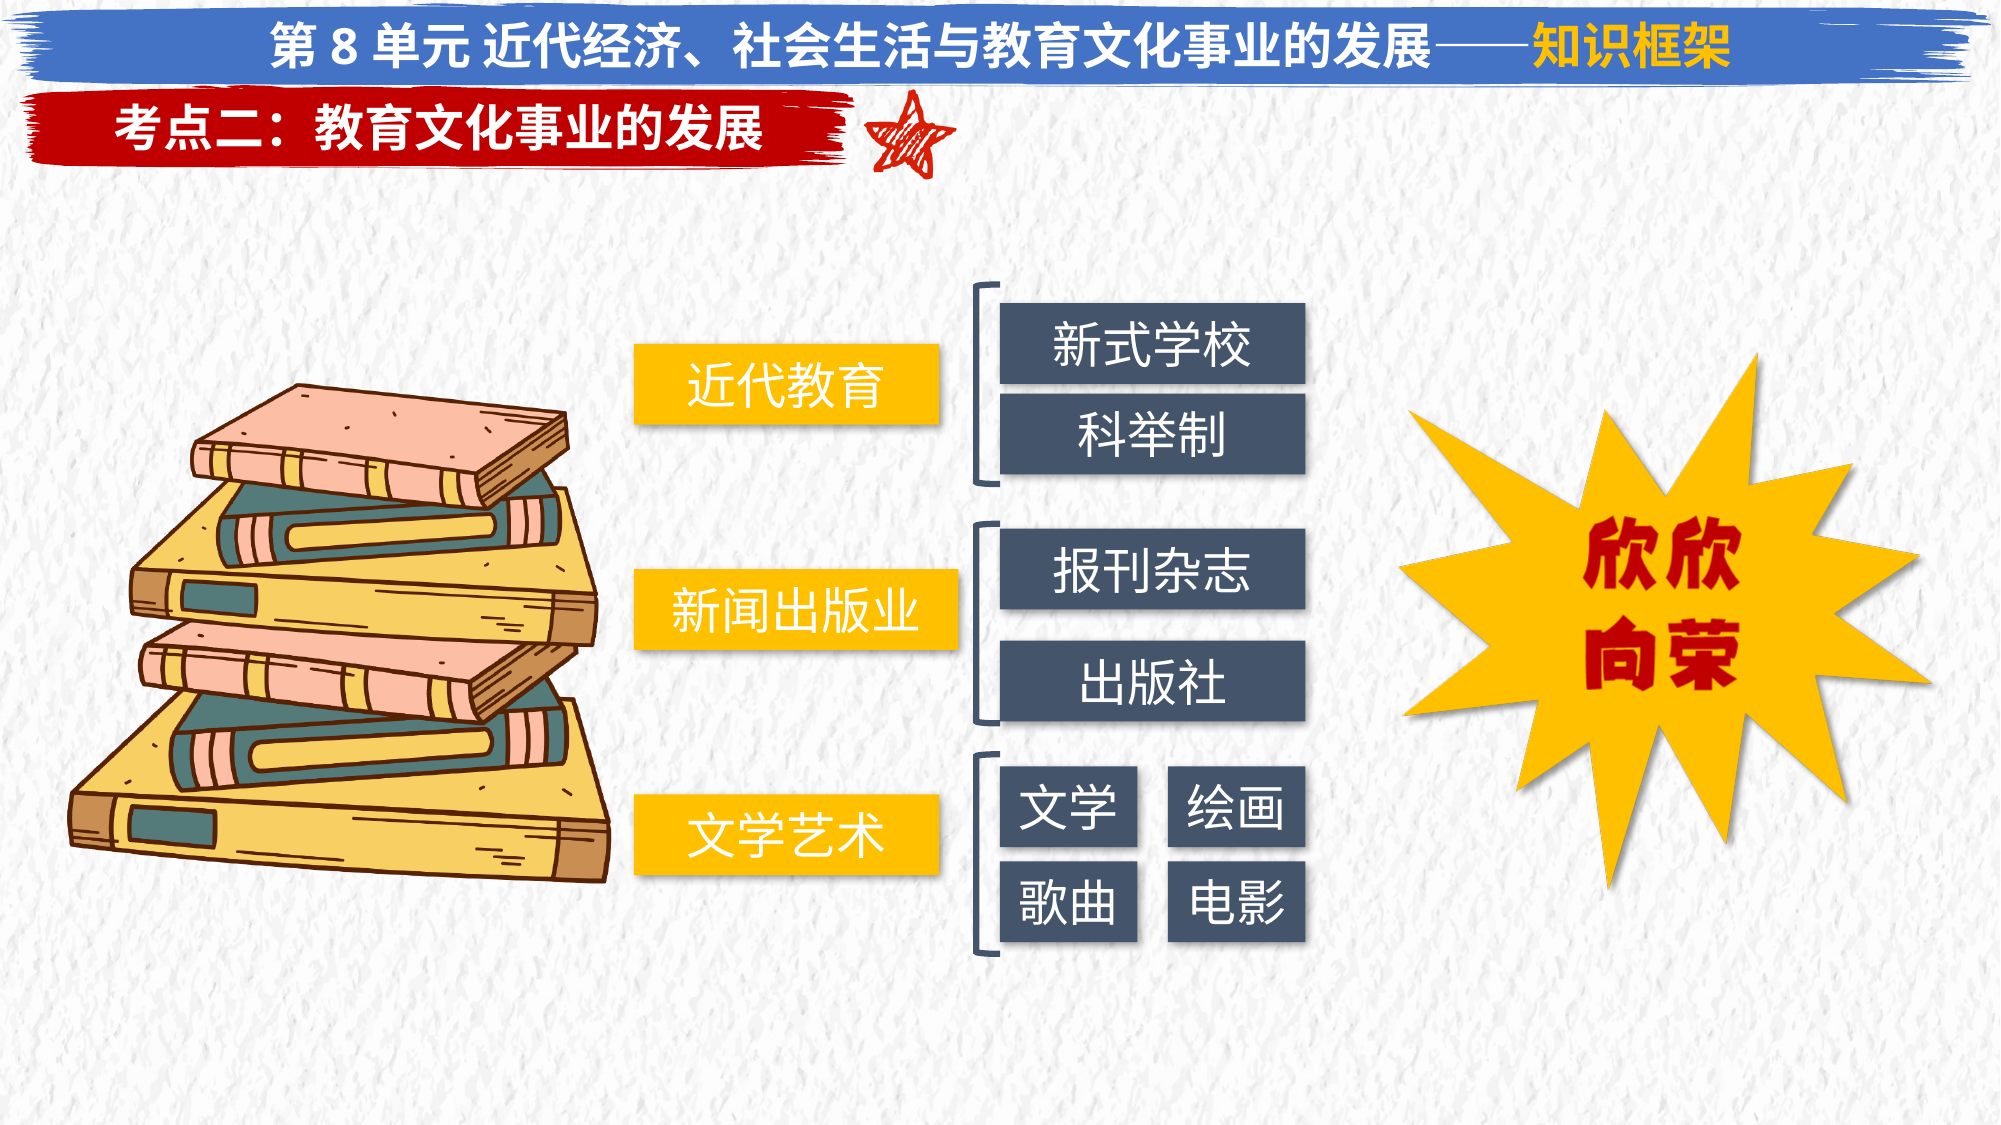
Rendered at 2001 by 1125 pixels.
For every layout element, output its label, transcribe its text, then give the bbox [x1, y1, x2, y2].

text_box 新式学校 [999, 302, 1306, 385]
text_box 考点二：教育文化事业的发展 [19, 85, 855, 170]
text_box [975, 283, 1001, 485]
text_box 近代教育 [633, 343, 940, 426]
text_box 电影 [1167, 860, 1306, 943]
picture [0, 0, 2001, 1125]
text_box 文学艺术 [634, 793, 940, 876]
text_box 新闻出版业 [634, 568, 959, 651]
text_box 出版社 [999, 640, 1306, 723]
text_box 第8单元 近代经济、社会生活与教育文化事业的发展——知识框架 [1, 2, 1991, 88]
text_box 报刊杂志 [999, 528, 1306, 610]
text_box [975, 523, 1001, 724]
text_box [975, 753, 1001, 955]
text_box 歌曲 [999, 860, 1138, 943]
text_box 文学 [999, 765, 1138, 848]
text_box 科举制 [999, 393, 1306, 475]
text_box 绘画 [1167, 765, 1306, 848]
